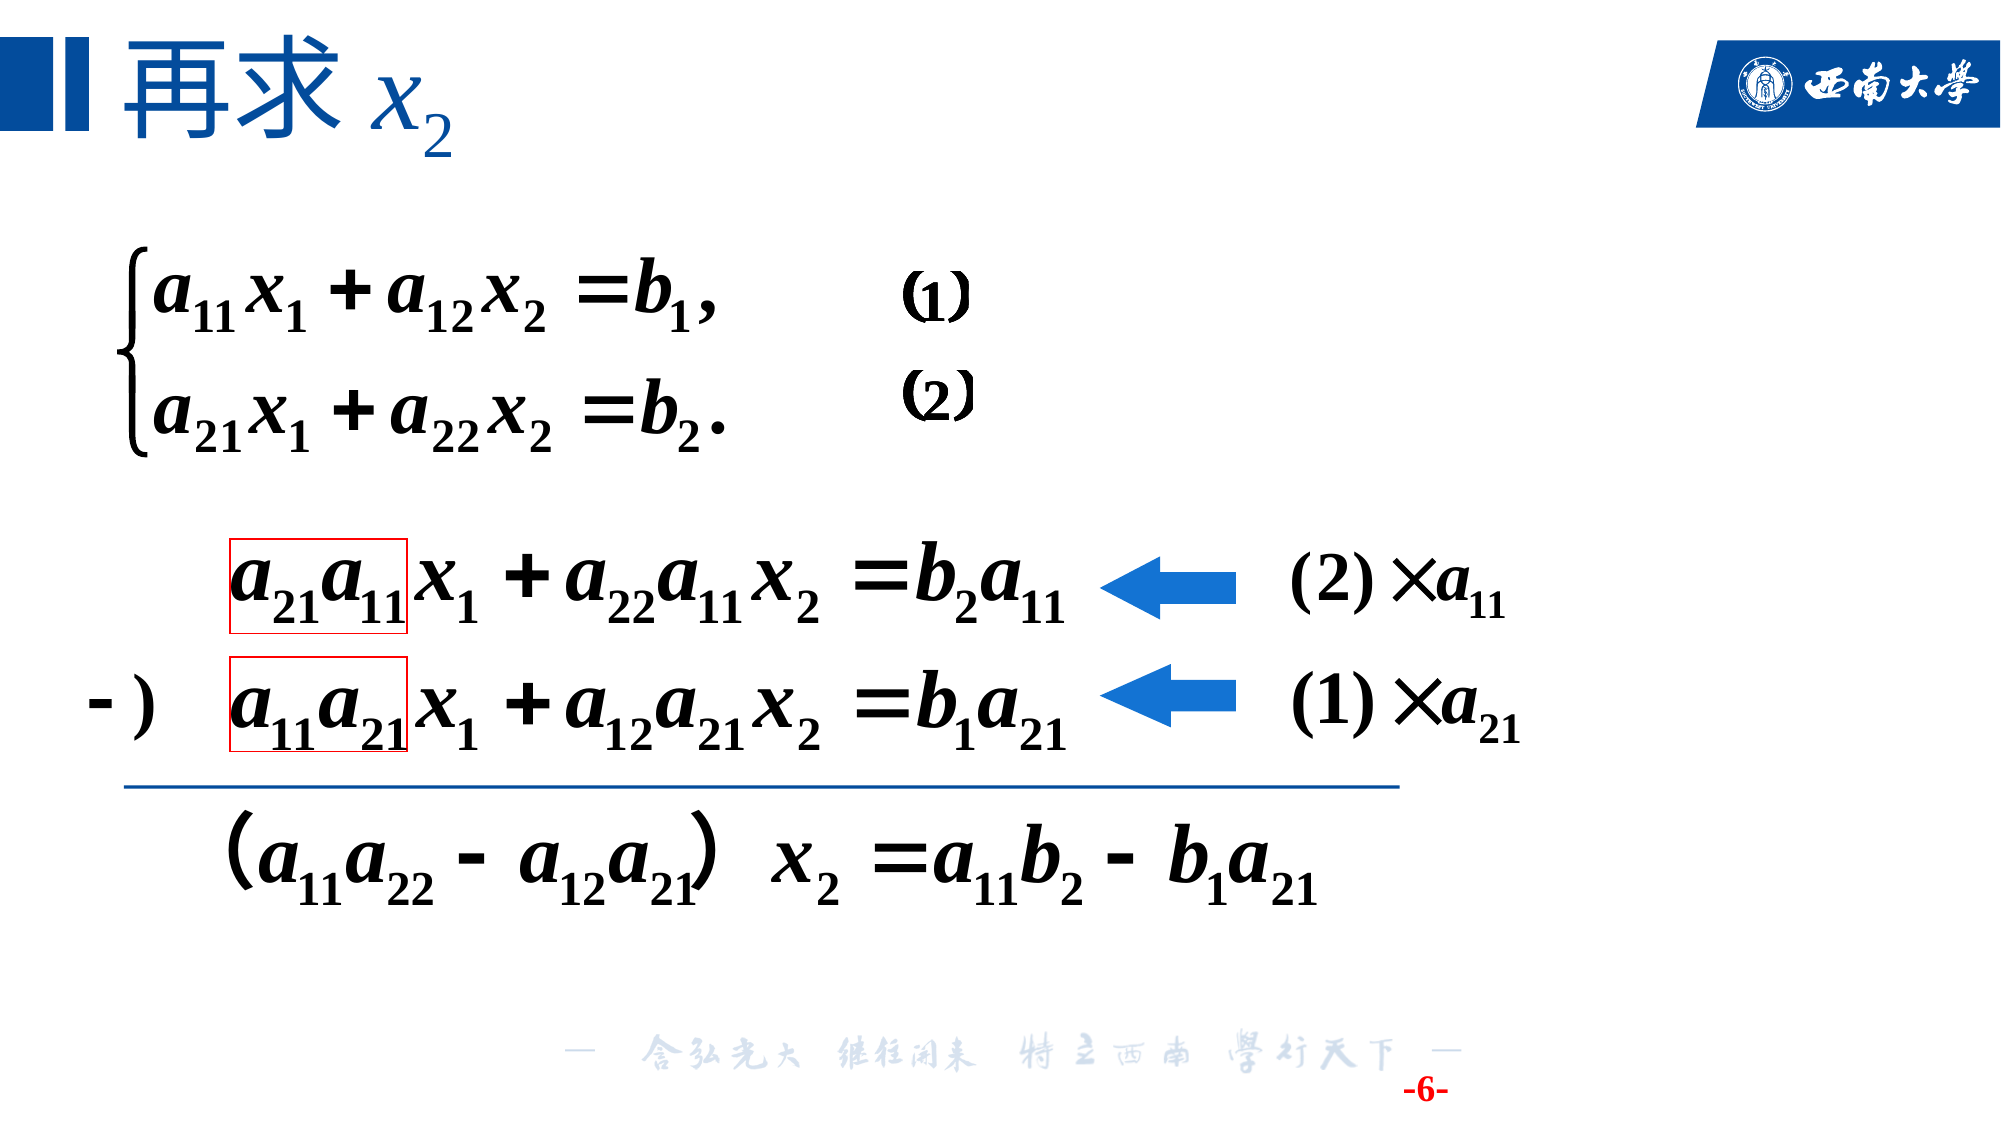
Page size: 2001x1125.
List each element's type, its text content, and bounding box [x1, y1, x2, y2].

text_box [218, 515, 1081, 643]
title 再求x2 [108, 31, 1697, 145]
text_box [1099, 556, 1236, 620]
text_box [76, 656, 170, 756]
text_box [899, 370, 973, 437]
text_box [899, 271, 969, 339]
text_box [218, 645, 1083, 769]
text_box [206, 798, 1333, 925]
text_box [1280, 529, 1519, 635]
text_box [108, 240, 888, 463]
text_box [1280, 648, 1532, 762]
text_box -6- [1387, 1052, 1500, 1118]
text_box [1099, 664, 1236, 728]
